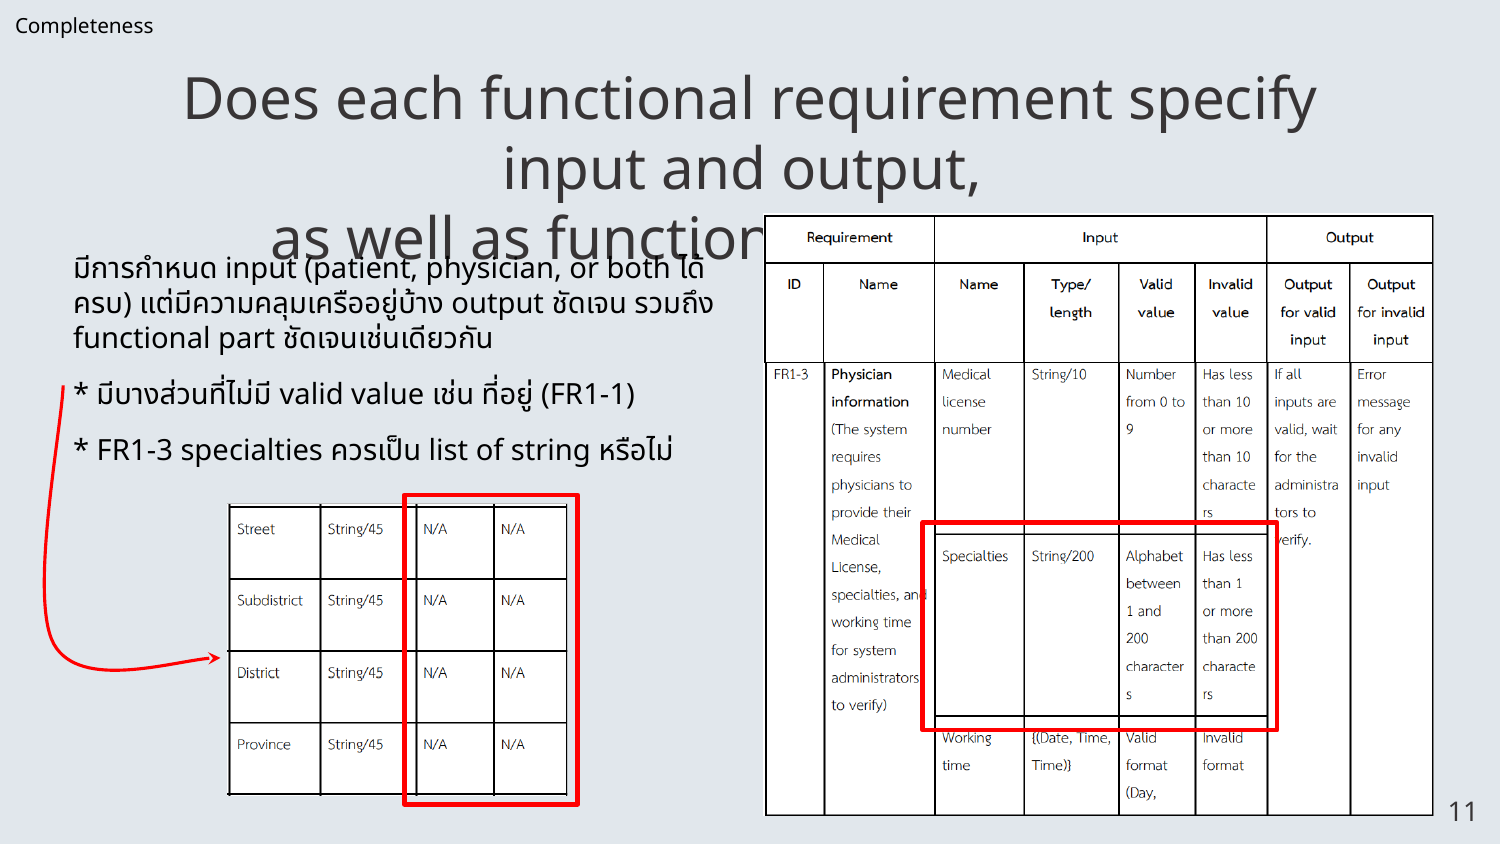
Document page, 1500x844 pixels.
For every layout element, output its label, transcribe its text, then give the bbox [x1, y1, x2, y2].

list มีการกำหนด input (patient, physician, or both ได้ครบ) แต่มีความคลุมเครืออยู่บ้าง output ชัดเจน รวมถึง functional part ชัดเจนเช่นเดียวกัน * มีบางส่วนที่ไม่มี valid value เช่น ที่อยู่ (FR1-1) * FR1-3 specialties ควรเป็น list of string หรือไม่ [58, 234, 747, 643]
slide_number ‹#› [1403, 779, 1494, 844]
text_box Completeness [0, 0, 493, 51]
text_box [226, 494, 578, 805]
text_box [44, 385, 221, 671]
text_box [763, 213, 1434, 816]
title Does each functional requirement specify input and output, as well as function, as appropriate? [119, 46, 1381, 216]
